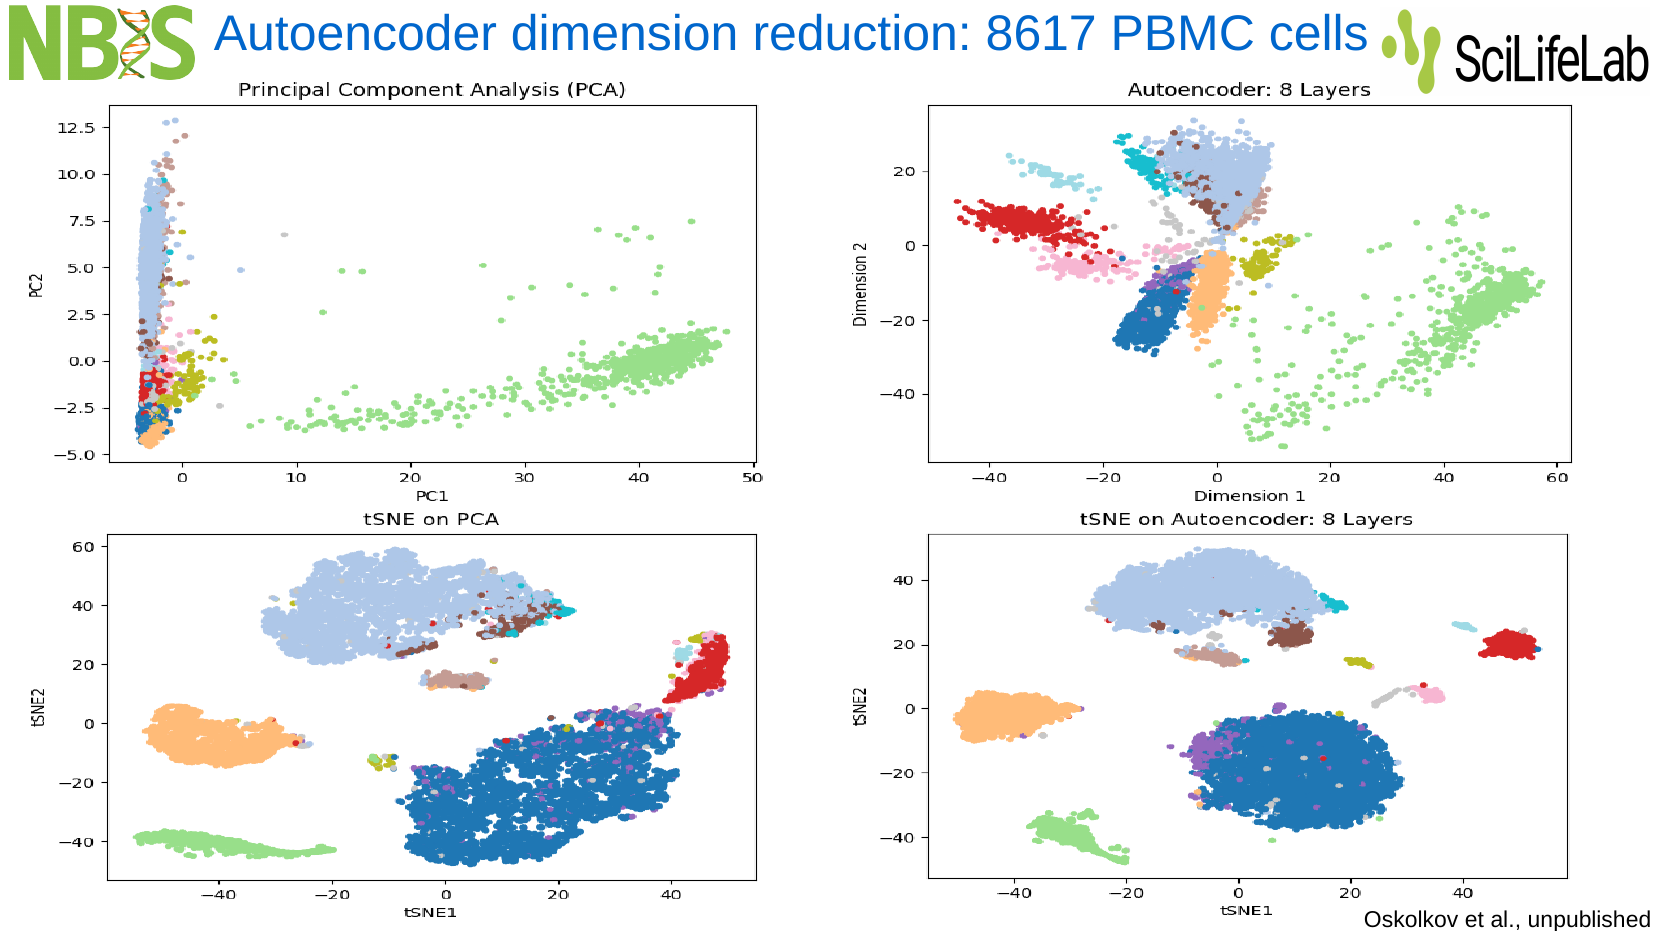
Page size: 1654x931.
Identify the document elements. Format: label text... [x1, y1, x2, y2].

text_box Autoencoder dimension reduction: 8617 PBMC cells [213, 0, 1370, 47]
text_box Oskolkov et al., unpublished [1349, 896, 1654, 931]
picture [2, 5, 1654, 930]
